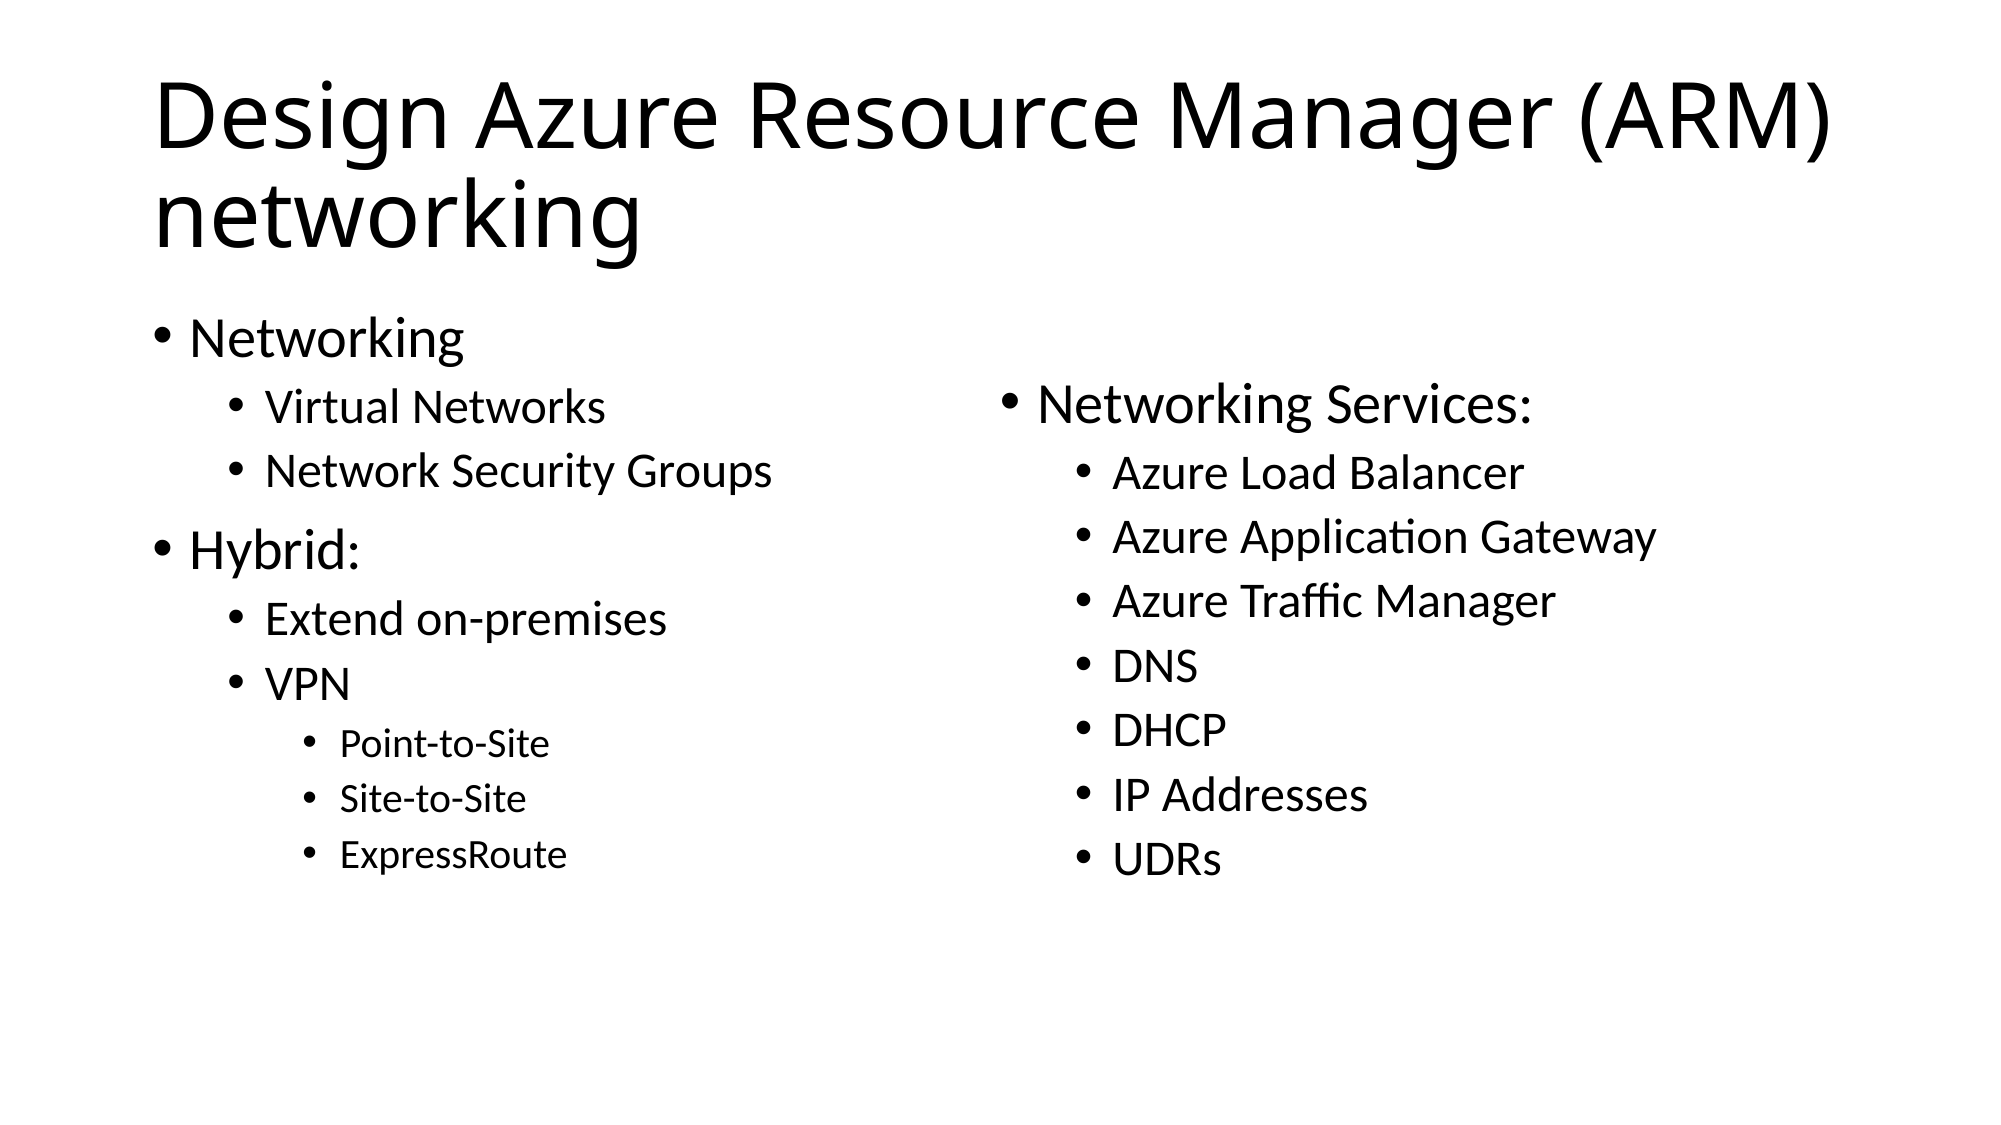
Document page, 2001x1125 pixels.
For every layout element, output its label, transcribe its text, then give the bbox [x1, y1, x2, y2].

list Networking Virtual Networks Network Security Groups Hybrid: Extend on-premises VPN Point-to-Site Site-to-Site ExpressRoute Networking Services: Azure Load Balancer Azure Application Gateway Azure Traffic Manager DNS DHCP IP Addresses UDRs [137, 299, 1863, 1014]
title Design Azure Resource Manager (ARM) networking [137, 59, 1863, 278]
